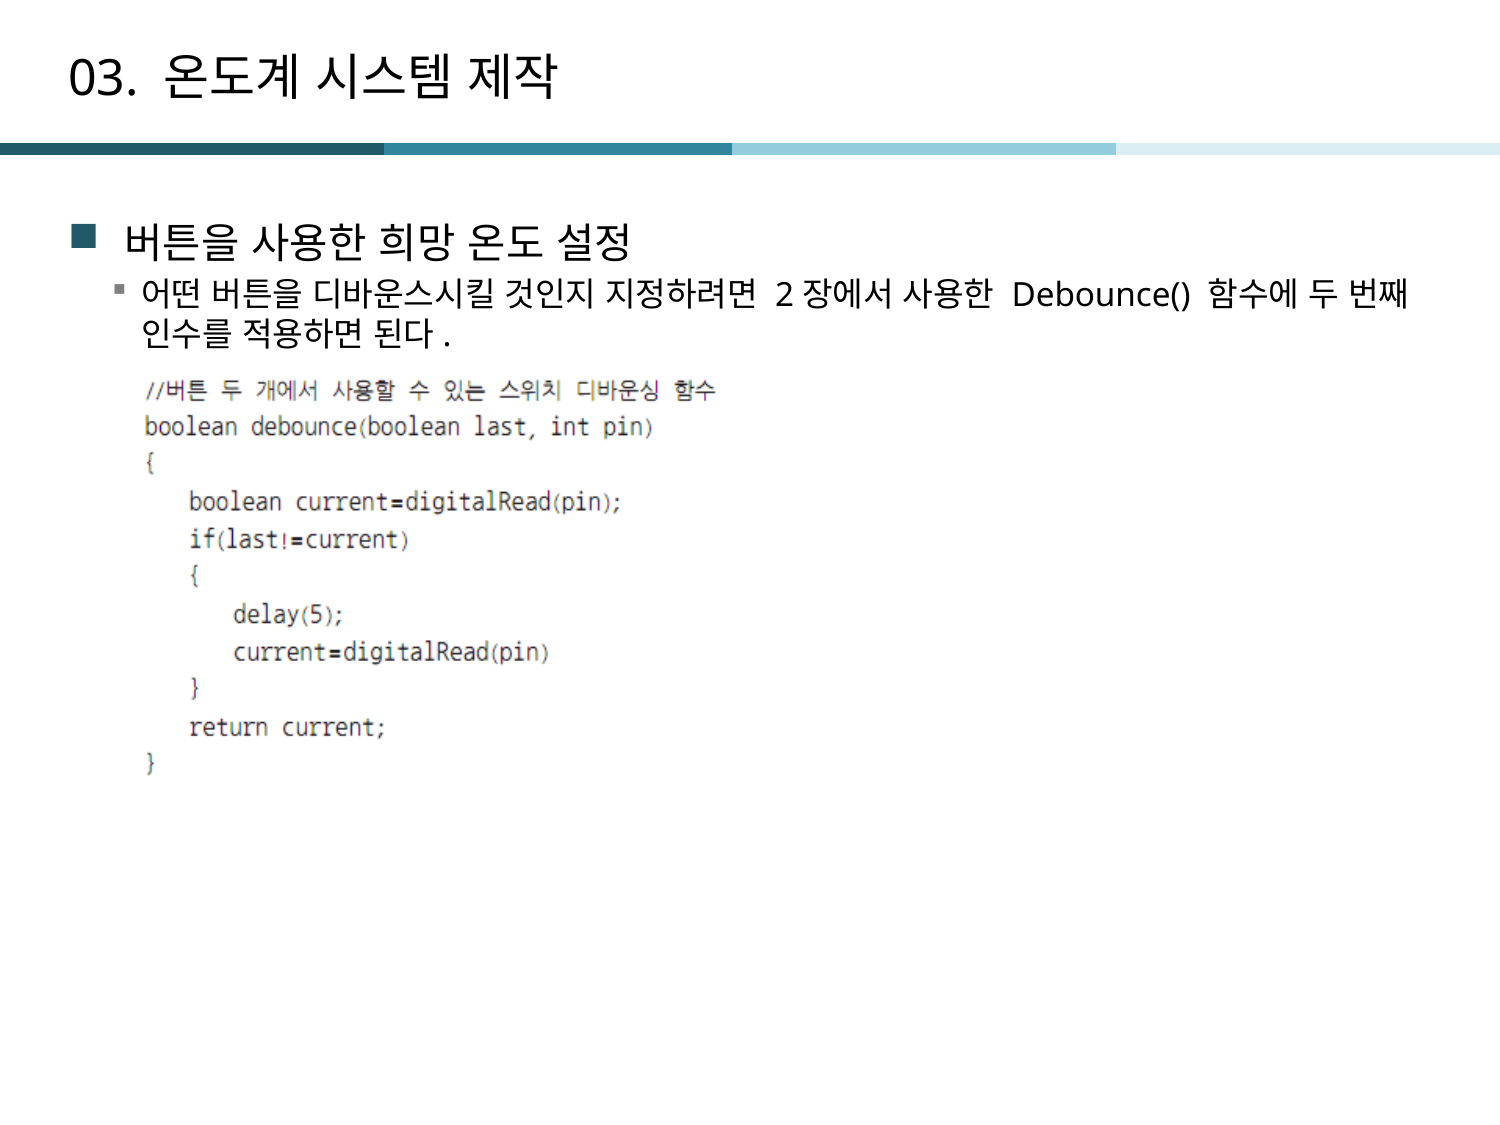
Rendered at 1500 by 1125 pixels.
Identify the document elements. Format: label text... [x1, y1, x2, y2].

picture [135, 373, 729, 780]
list 버튼을 사용한 희망 온도 설정 어떤 버튼을 디바운스시킬 것인지 지정하려면 2장에서 사용한 Debounce() 함수에 두 번째 인수를 적용하면 된다. [53, 184, 1447, 1071]
title 03. 온도계 시스템 제작 [53, 30, 1459, 121]
